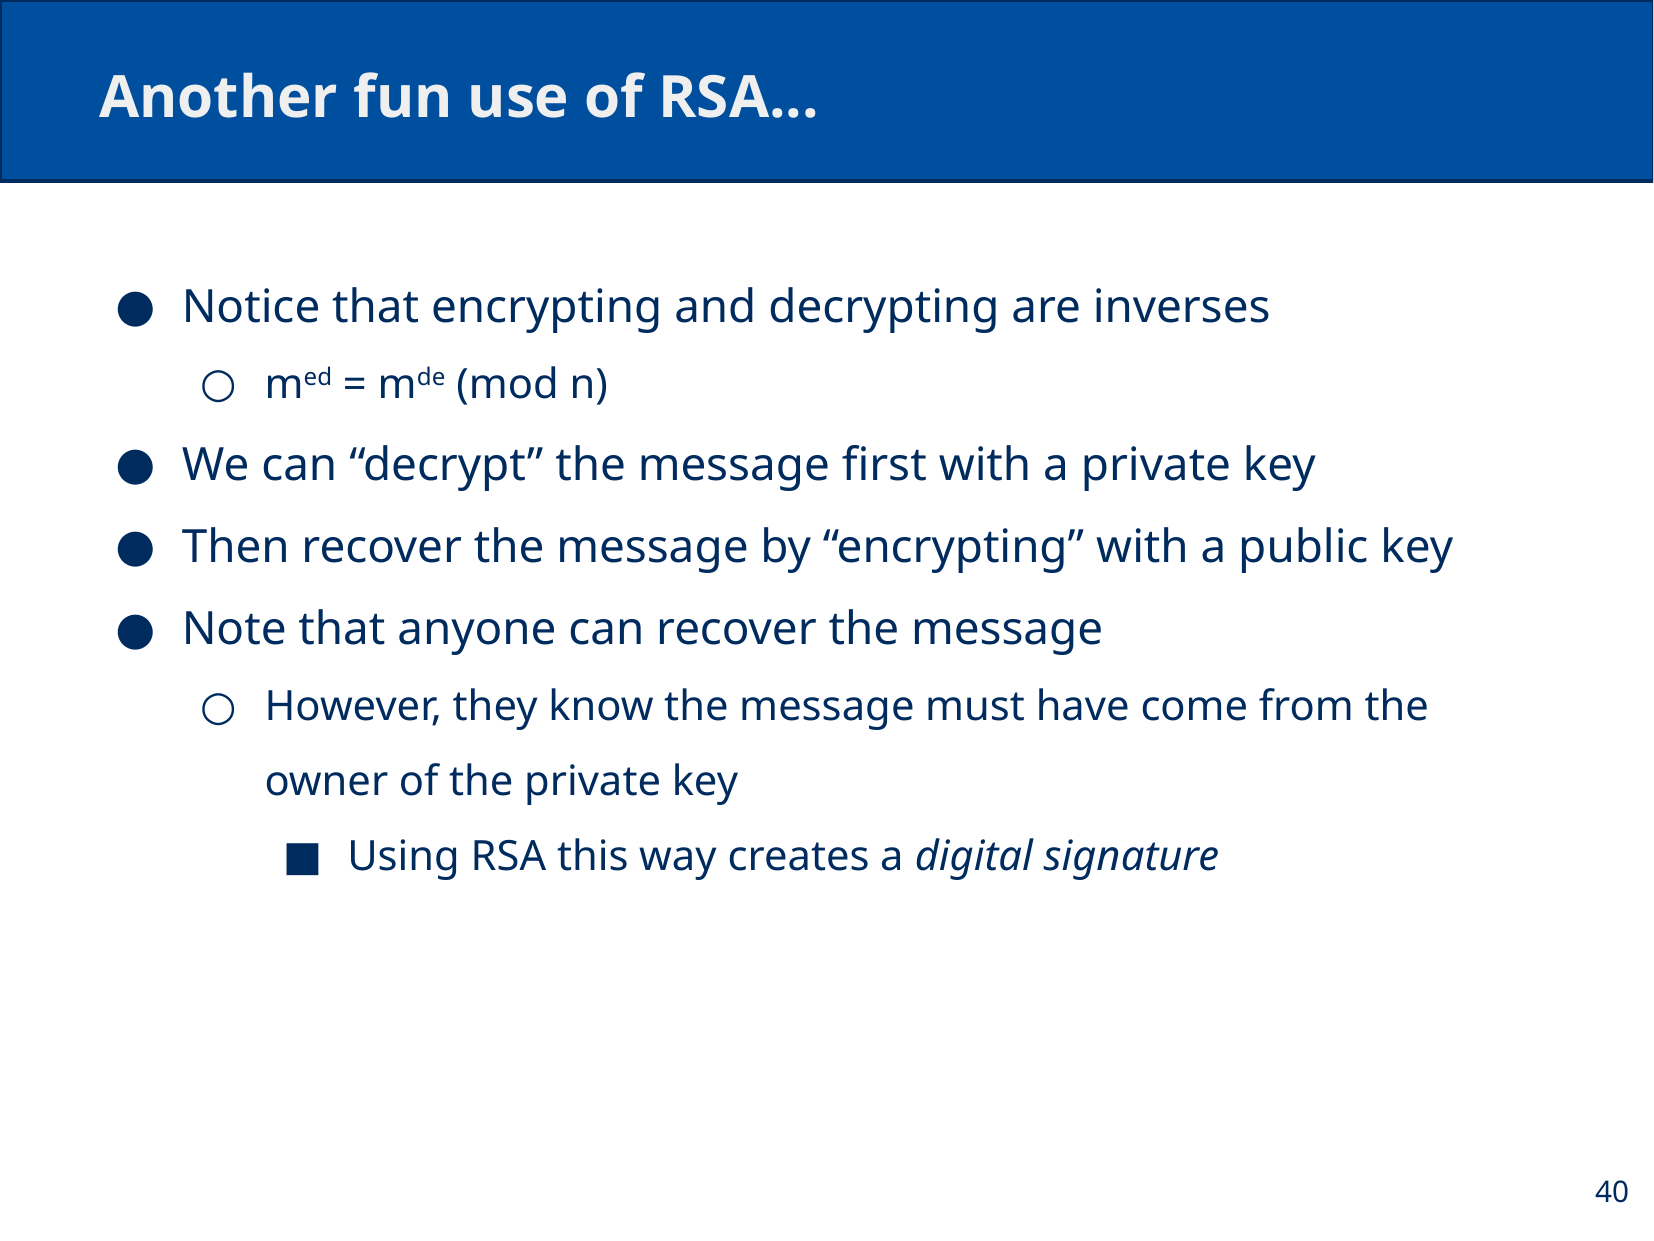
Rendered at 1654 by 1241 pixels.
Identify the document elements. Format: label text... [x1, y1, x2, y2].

title Another fun use of RSA... [82, 36, 1571, 146]
list Notice that encrypting and decrypting are inverses med = mde (mod n) We can “decrypt” the message first with a private key Then recover the message by “encrypting” with a public key Note that anyone can recover the message However, they know the message must have come from the owner of the private key Using RSA this way creates a digital signature [82, 232, 1571, 1188]
slide_number 40 [1546, 1145, 1647, 1241]
